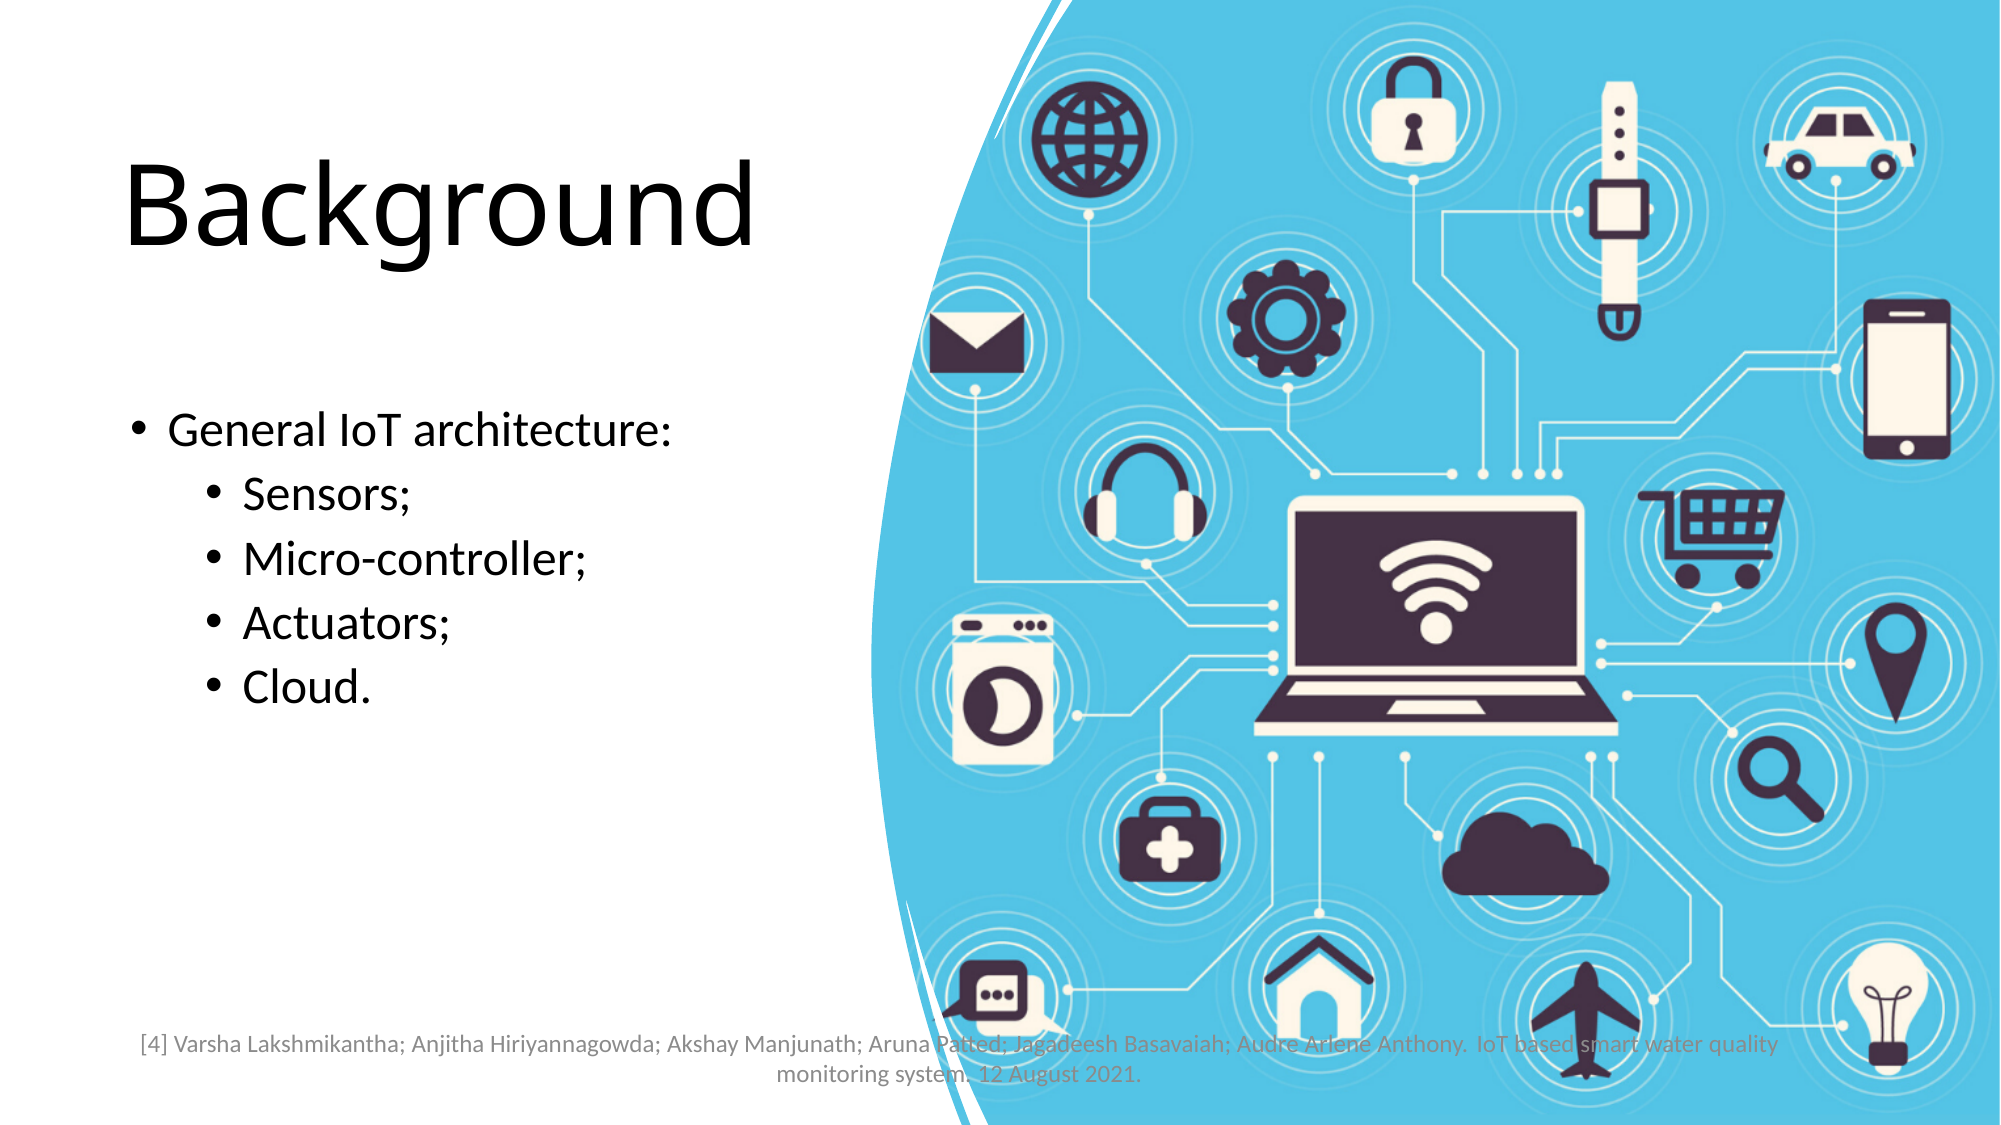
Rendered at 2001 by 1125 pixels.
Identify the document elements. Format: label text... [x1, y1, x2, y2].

title Background [105, 120, 822, 278]
list General IoT architecture: Sensors; Micro-controller; Actuators; Cloud. [115, 395, 812, 751]
footer [4] Varsha Lakshmikantha; Anjitha Hiriyannagowda; Akshay Manjunath; Aruna Patted; Jagadeesh Basavaiah; Audre Arlene Anthony. IoT based smart water quality monitoring system. 12 August 2021. [105, 1042, 871, 1103]
picture [871, 0, 2000, 1125]
